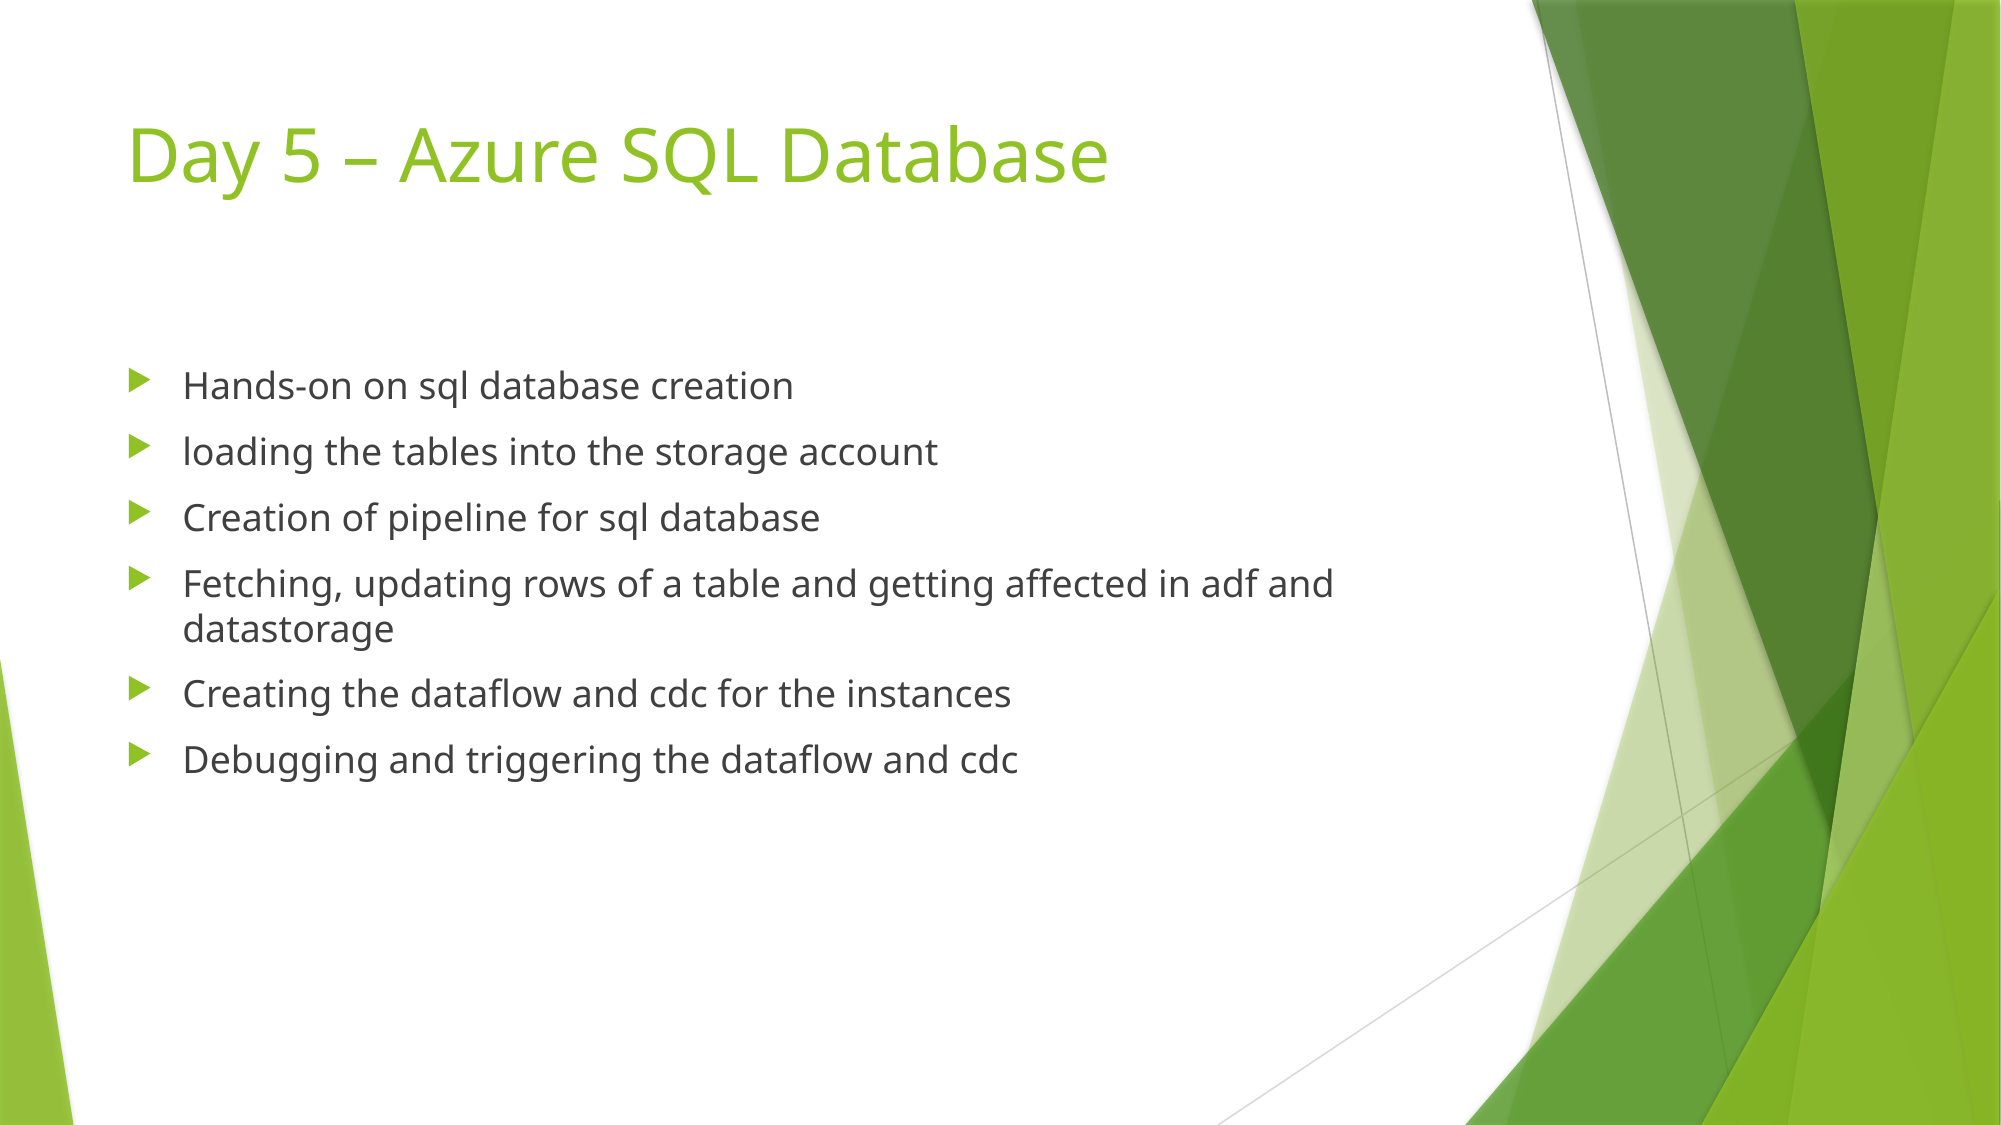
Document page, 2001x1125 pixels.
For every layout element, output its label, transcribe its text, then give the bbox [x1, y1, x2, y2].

list Hands-on on sql database creation loading the tables into the storage account Creation of pipeline for sql database Fetching, updating rows of a table and getting affected in adf and datastorage Creating the dataflow and cdc for the instances Debugging and triggering the dataflow and cdc [111, 354, 1522, 992]
title Day 5 – Azure SQL Database [111, 99, 1522, 317]
